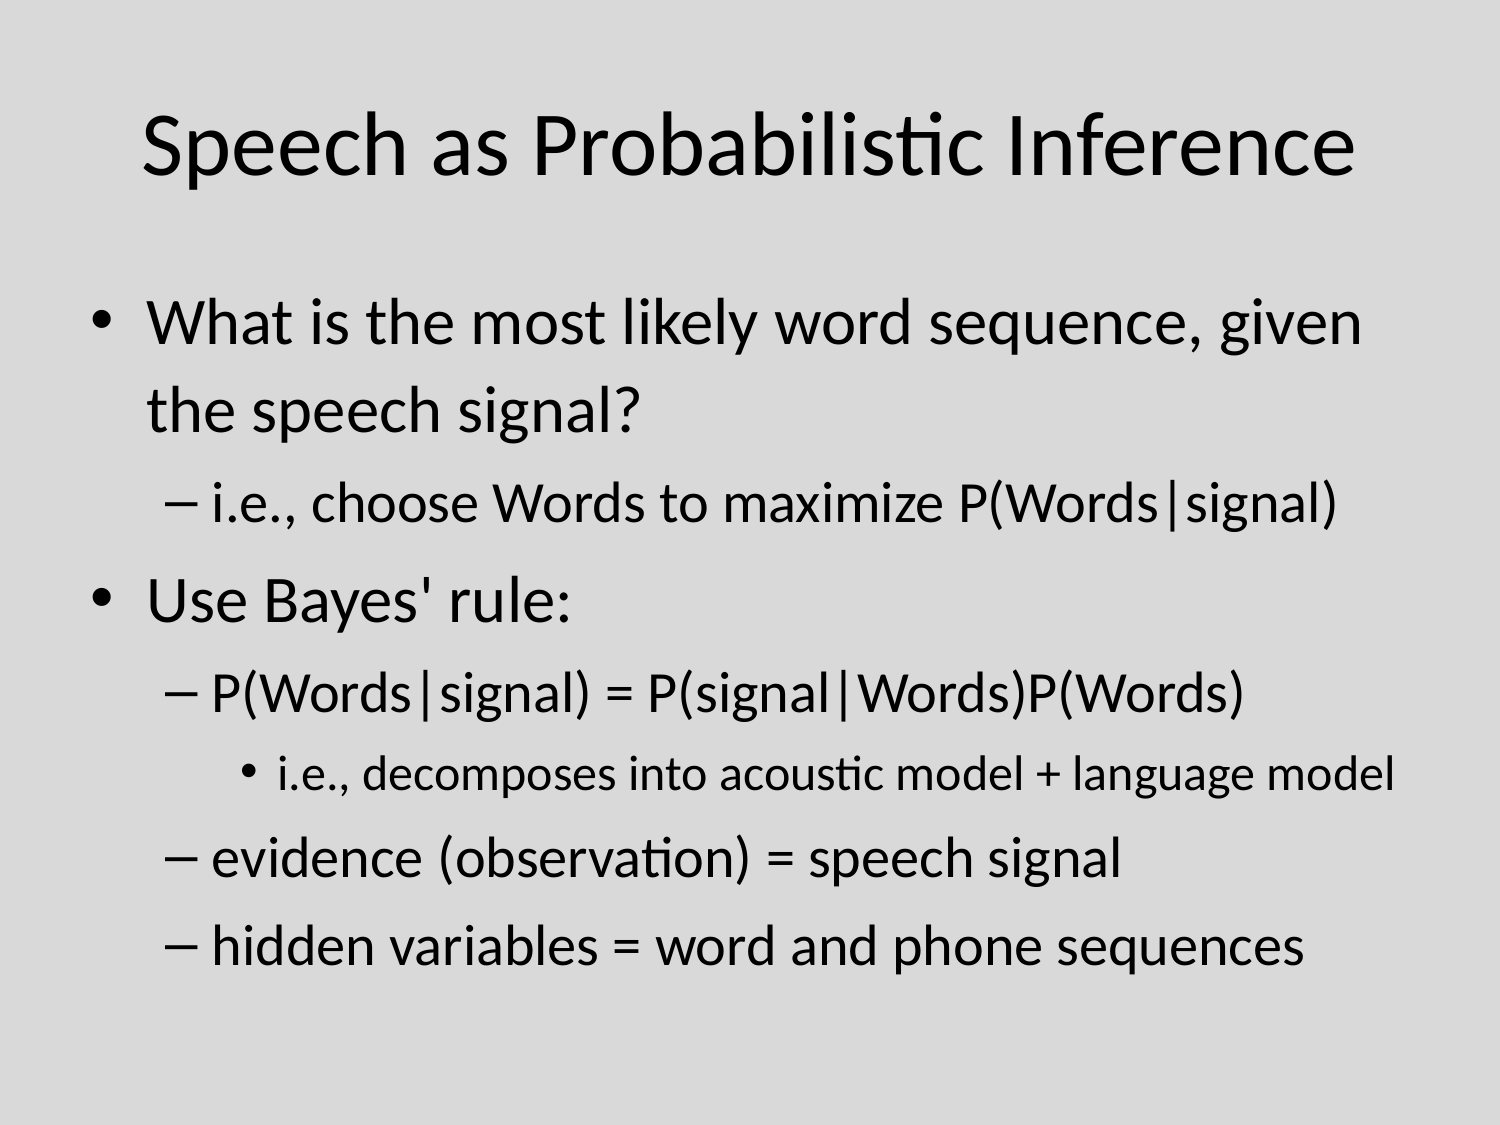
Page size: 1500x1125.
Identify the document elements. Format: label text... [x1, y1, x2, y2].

title Speech as Probabilistic Inference [75, 45, 1425, 233]
list What is the most likely word sequence, given the speech signal? i.e., choose Words to maximize P(Words|signal) Use Bayes' rule: P(Words|signal) = P(signal|Words)P(Words) i.e., decomposes into acoustic model + language model evidence (observation) = speech signal hidden variables = word and phone sequences [75, 262, 1425, 1005]
